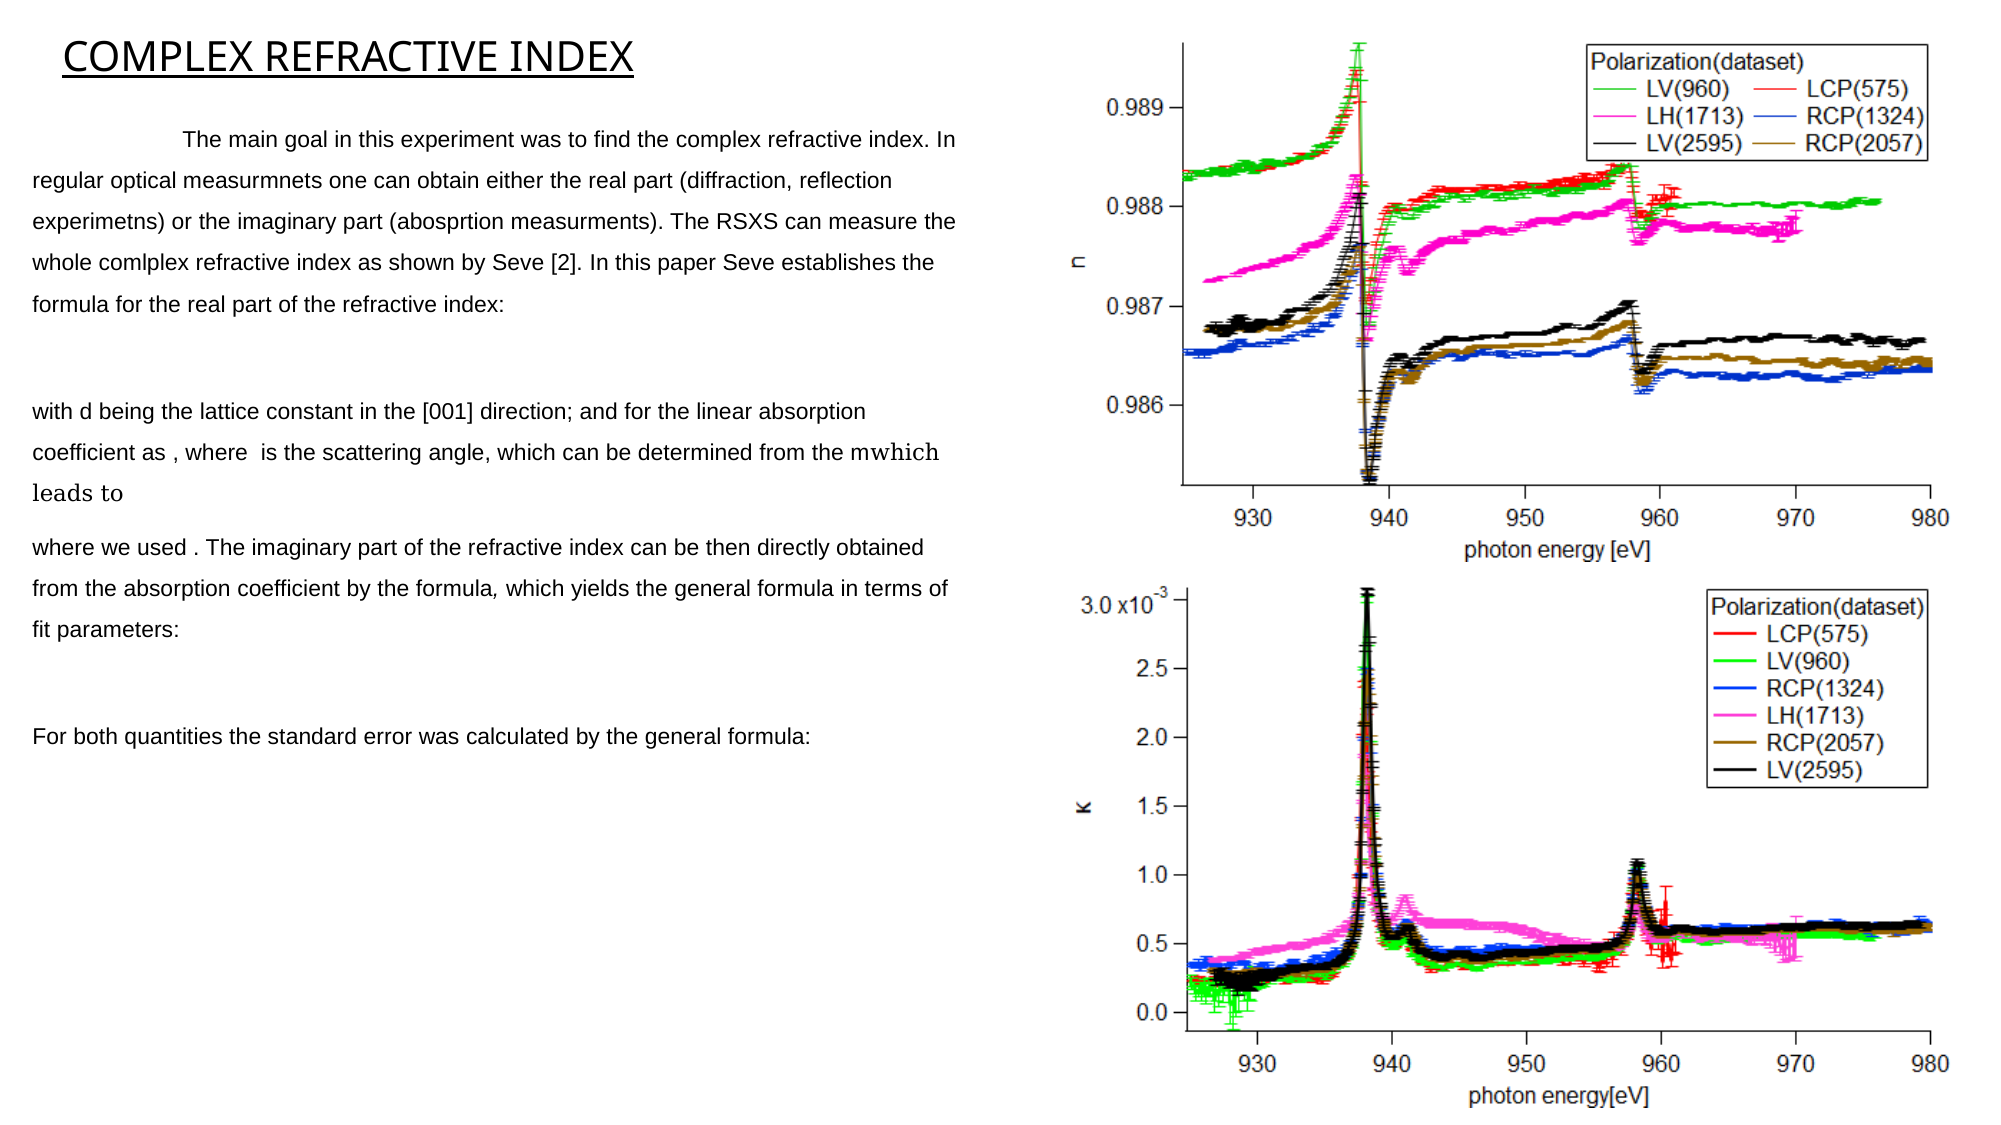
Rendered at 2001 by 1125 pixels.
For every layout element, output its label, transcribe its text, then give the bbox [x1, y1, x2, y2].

picture [1065, 17, 1983, 1108]
title Complex refractive index [47, 17, 785, 100]
